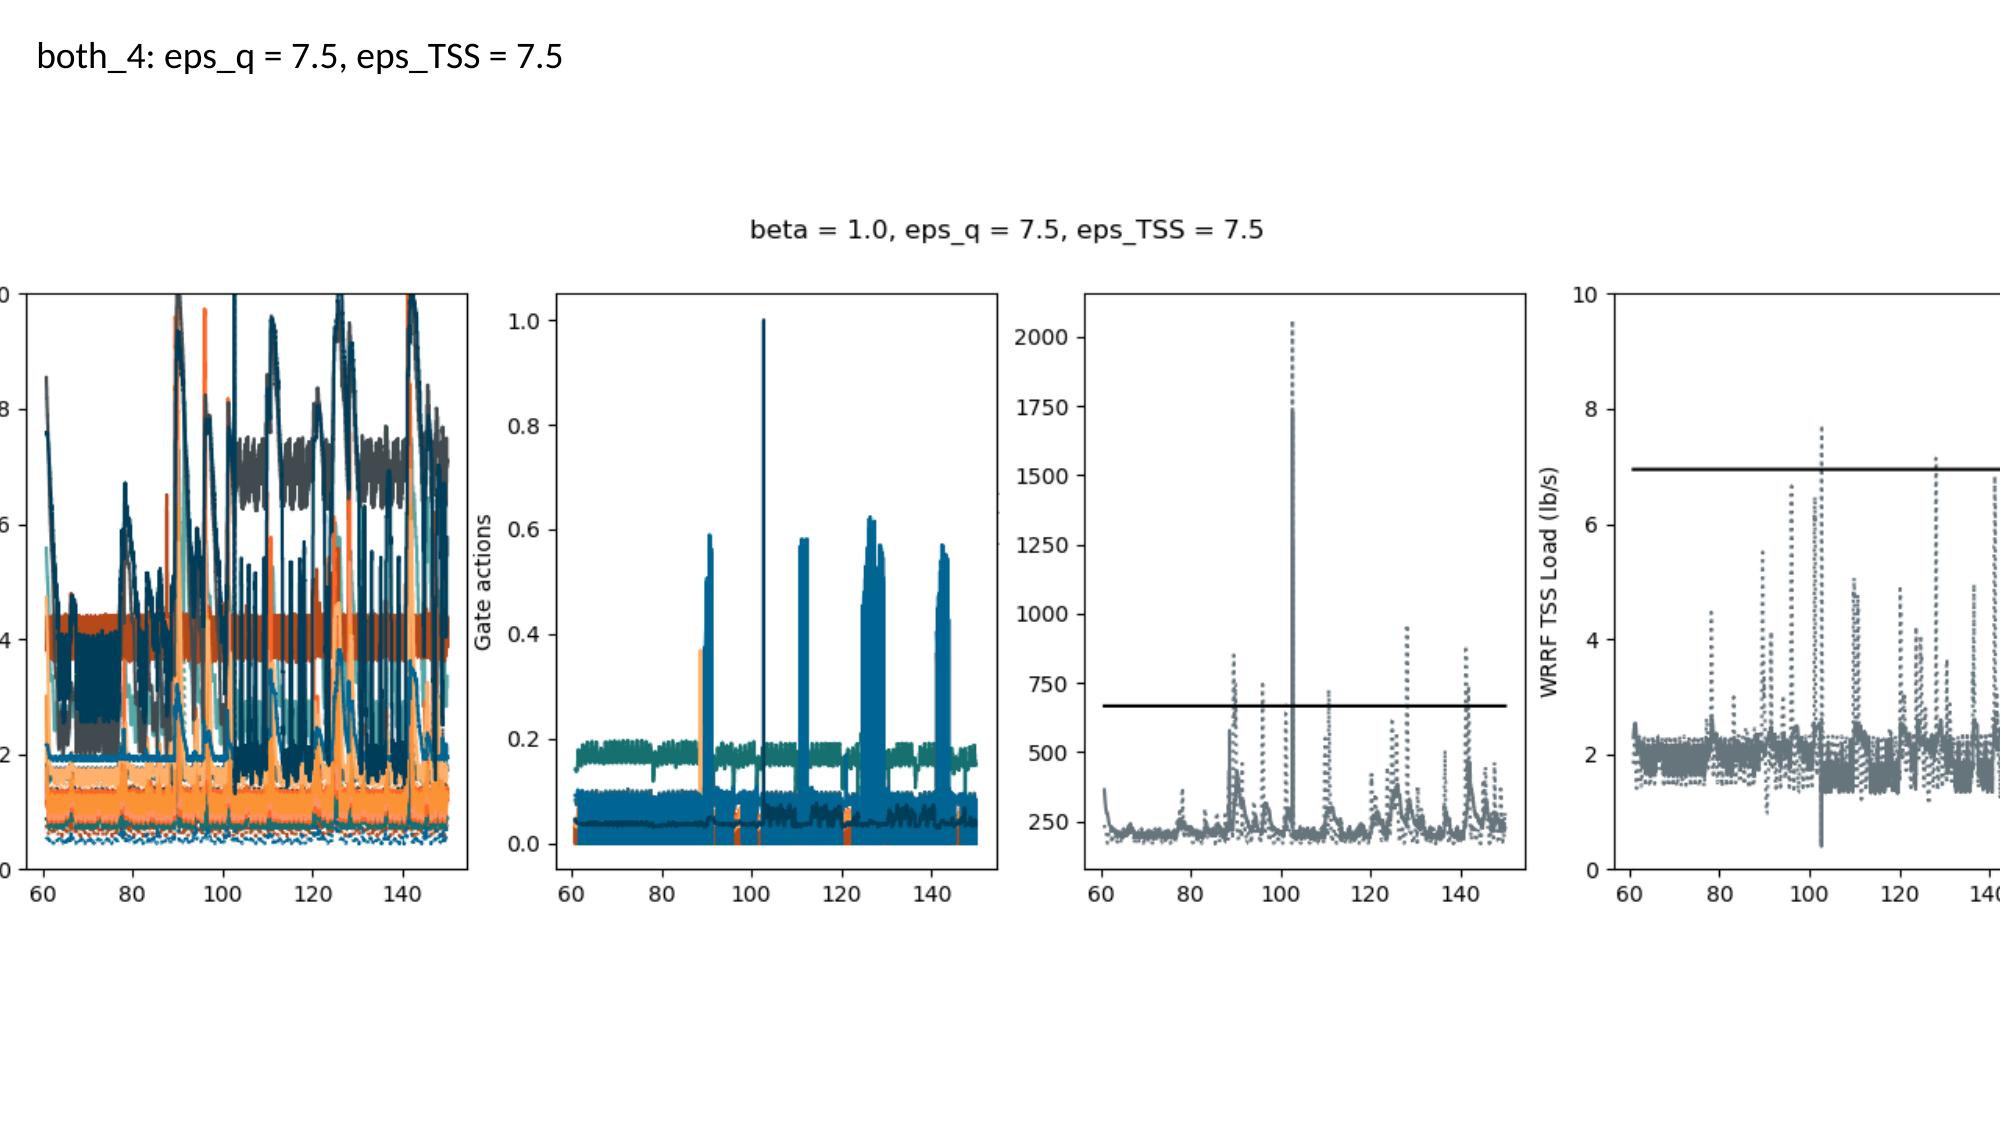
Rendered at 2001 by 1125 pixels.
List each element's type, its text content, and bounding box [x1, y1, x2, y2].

picture [0, 209, 2000, 916]
text_box both_4: eps_q = 7.5, eps_TSS = 7.5 [21, 23, 580, 84]
